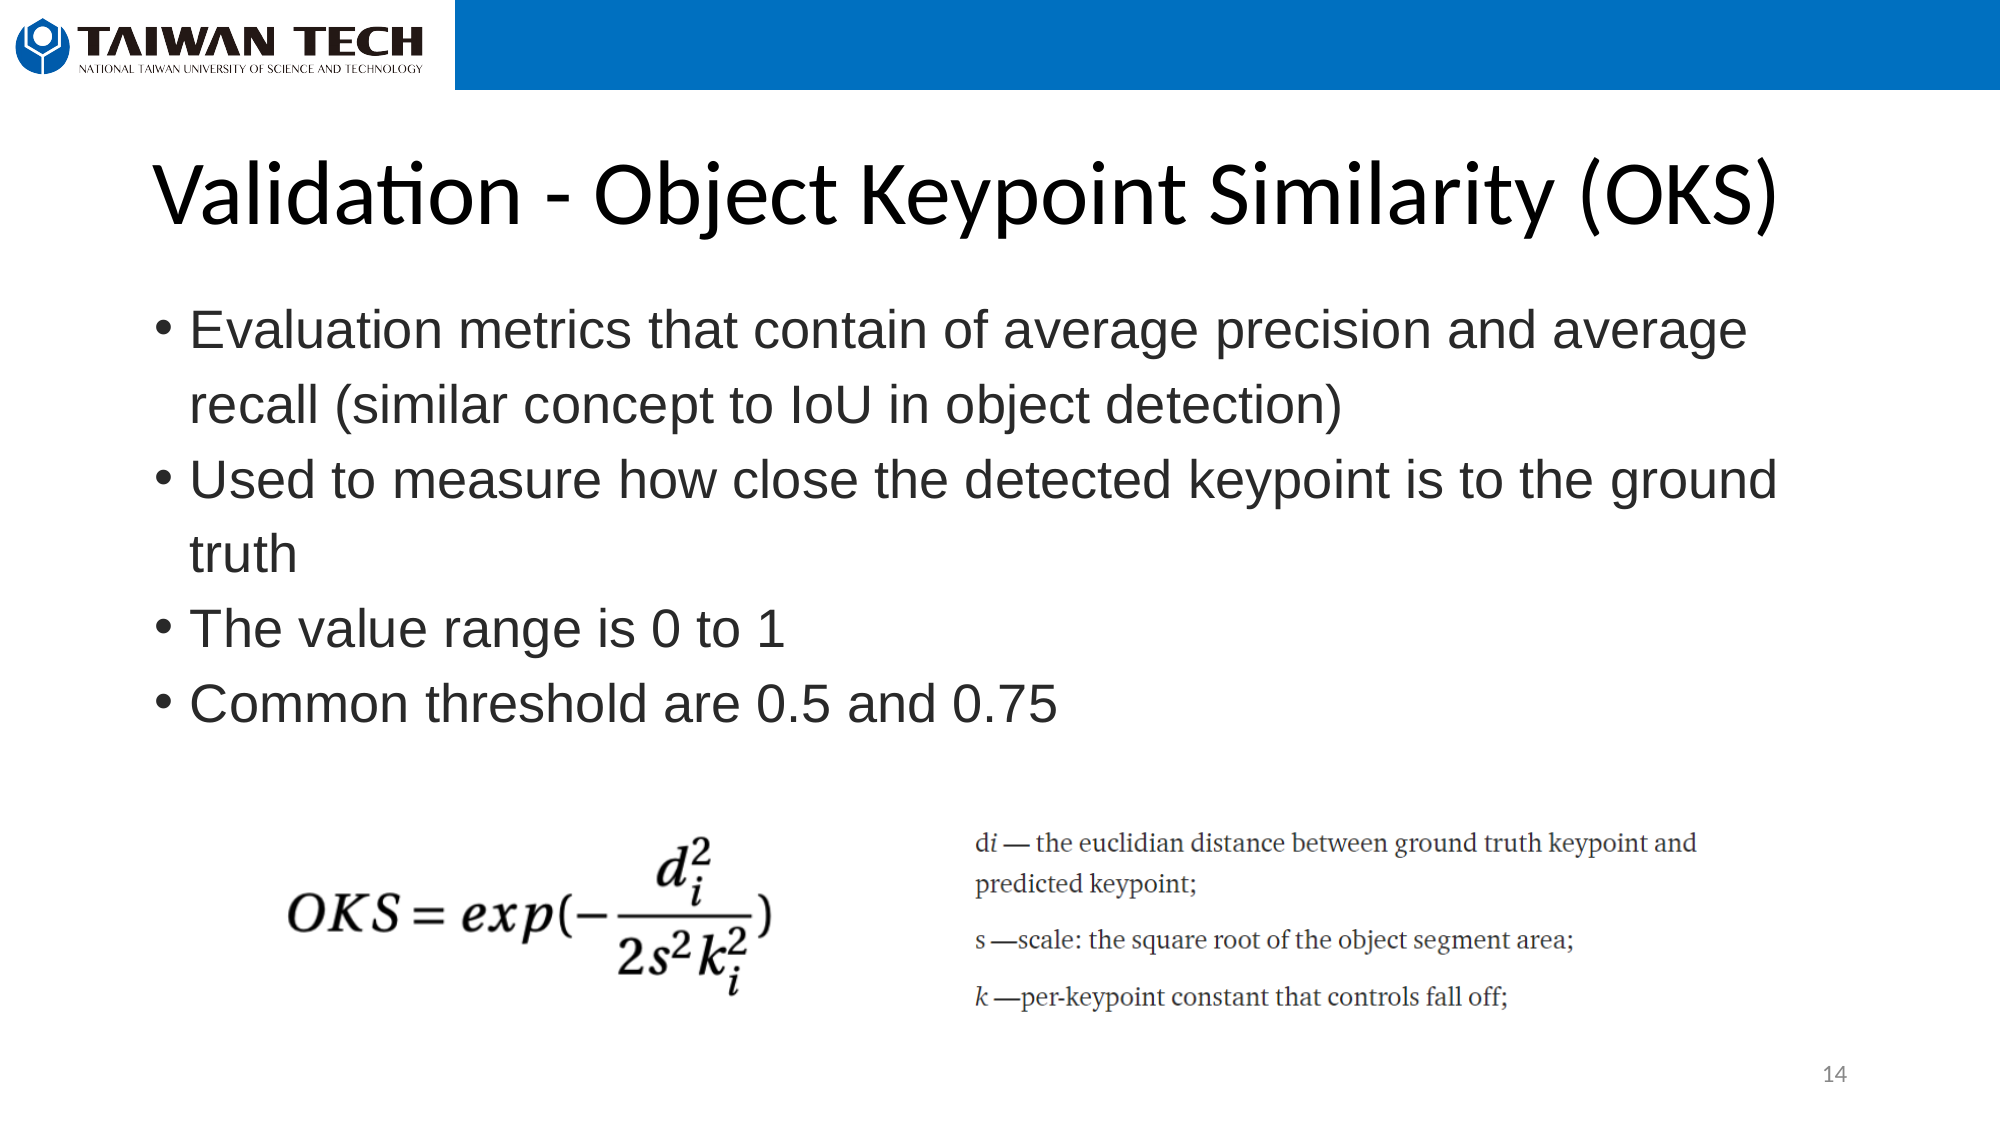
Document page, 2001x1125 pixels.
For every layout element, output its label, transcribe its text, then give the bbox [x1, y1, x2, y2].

title Validation - Object Keypoint Similarity (OKS) [137, 111, 1863, 277]
list Evaluation metrics that contain of average precision and average recall (similar concept to IoU in object detection) Used to measure how close the detected keypoint is to the ground truth The value range is 0 to 1 Common threshold are 0.5 and 0.75 [137, 277, 1863, 1014]
picture [243, 752, 845, 1043]
slide_number ‹#› [1412, 1042, 1863, 1103]
picture [0, 1, 438, 90]
picture [969, 816, 1712, 1028]
text_box [456, 0, 2000, 90]
